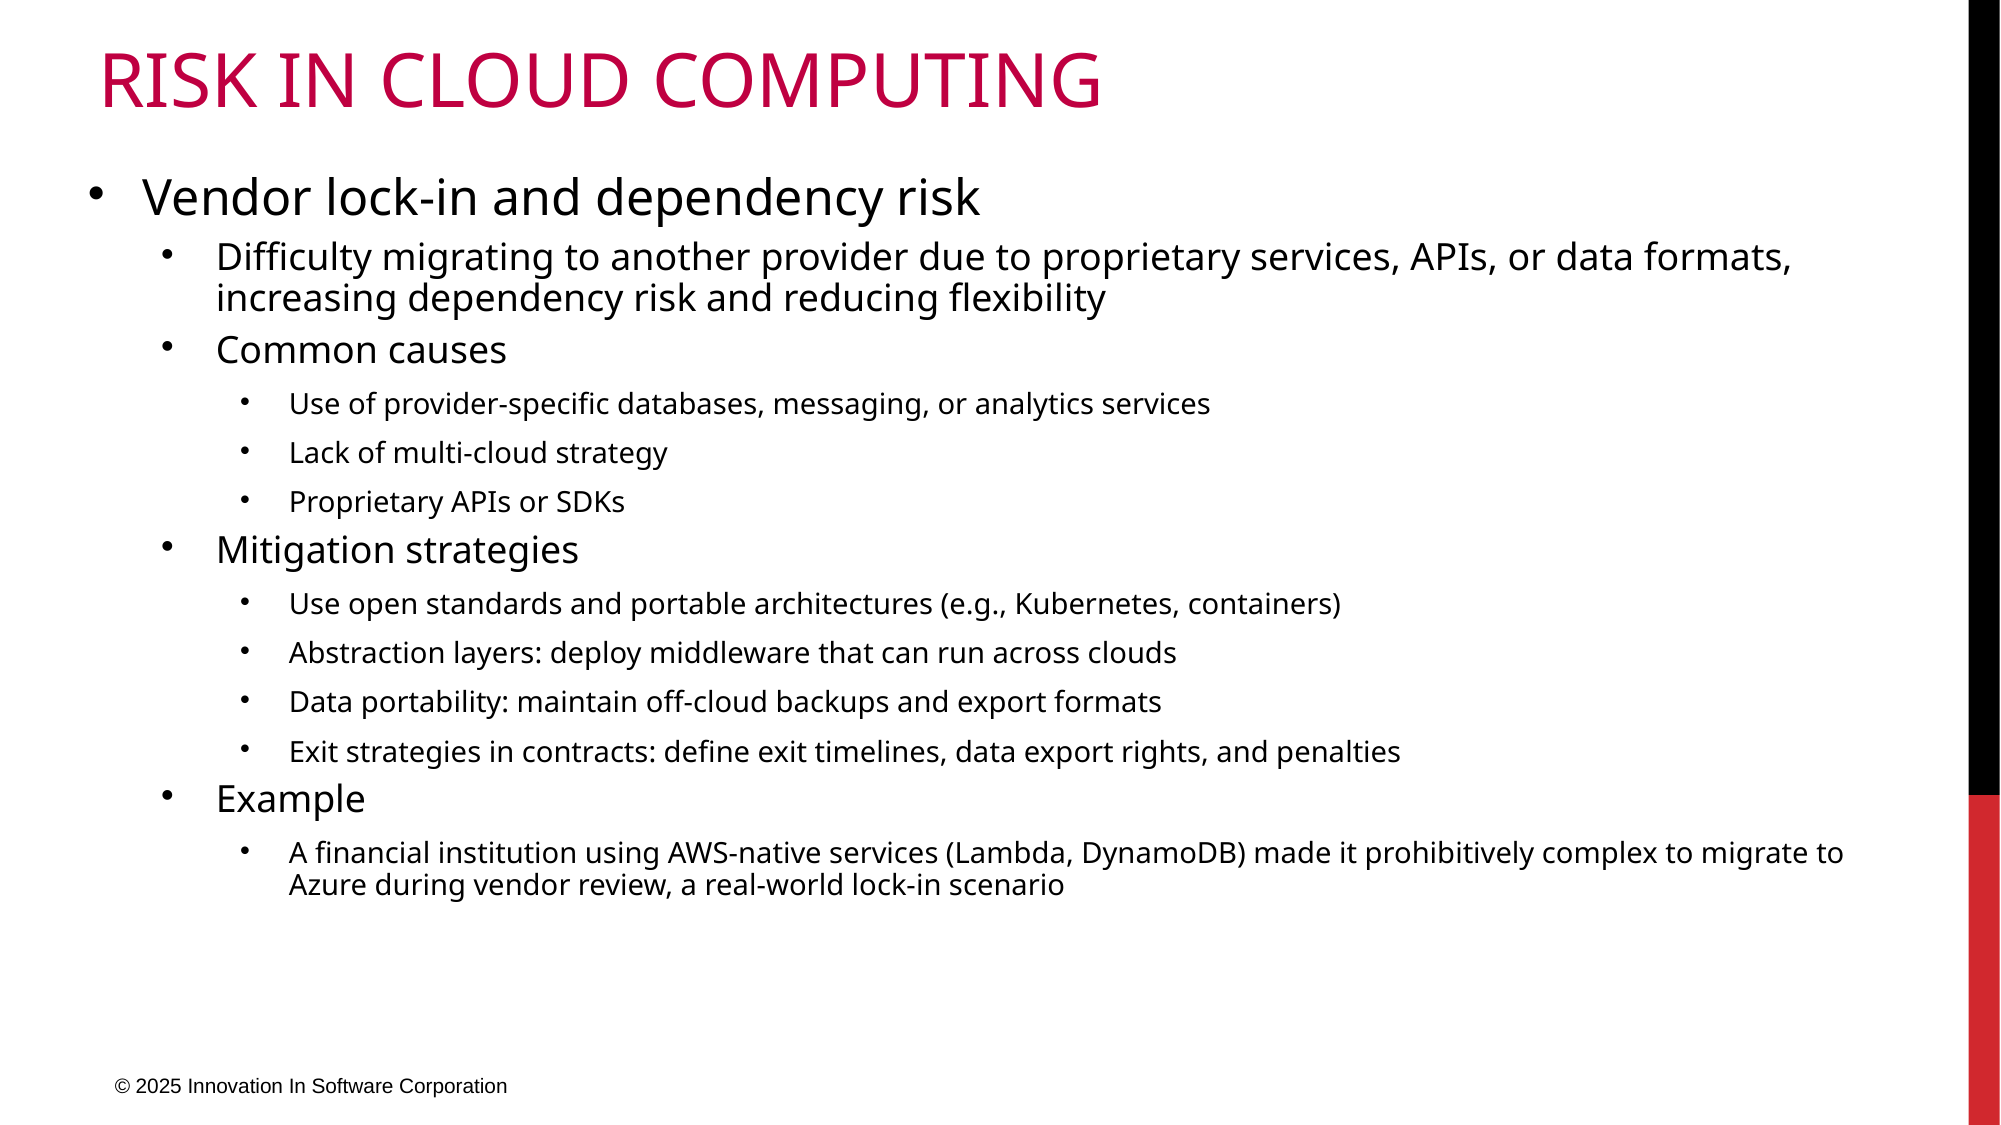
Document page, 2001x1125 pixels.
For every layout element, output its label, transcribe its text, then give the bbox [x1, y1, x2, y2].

list Vendor lock-in and dependency risk Difficulty migrating to another provider due to proprietary services, APIs, or data formats, increasing dependency risk and reducing flexibility Common causes Use of provider-specific databases, messaging, or analytics services Lack of multi-cloud strategy Proprietary APIs or SDKs Mitigation strategies Use open standards and portable architectures (e.g., Kubernetes, containers) Abstraction layers: deploy middleware that can run across clouds Data portability: maintain off-cloud backups and export formats Exit strategies in contracts: define exit timelines, data export rights, and penalties Example A financial institution using AWS-native services (Lambda, DynamoDB) made it prohibitively complex to migrate to Azure during vendor review, a real-world lock-in scenario [69, 172, 1874, 1001]
footer © 2025 Innovation In Software Corporation [99, 1065, 850, 1112]
title Risk in Cloud Computing [98, 23, 1413, 143]
